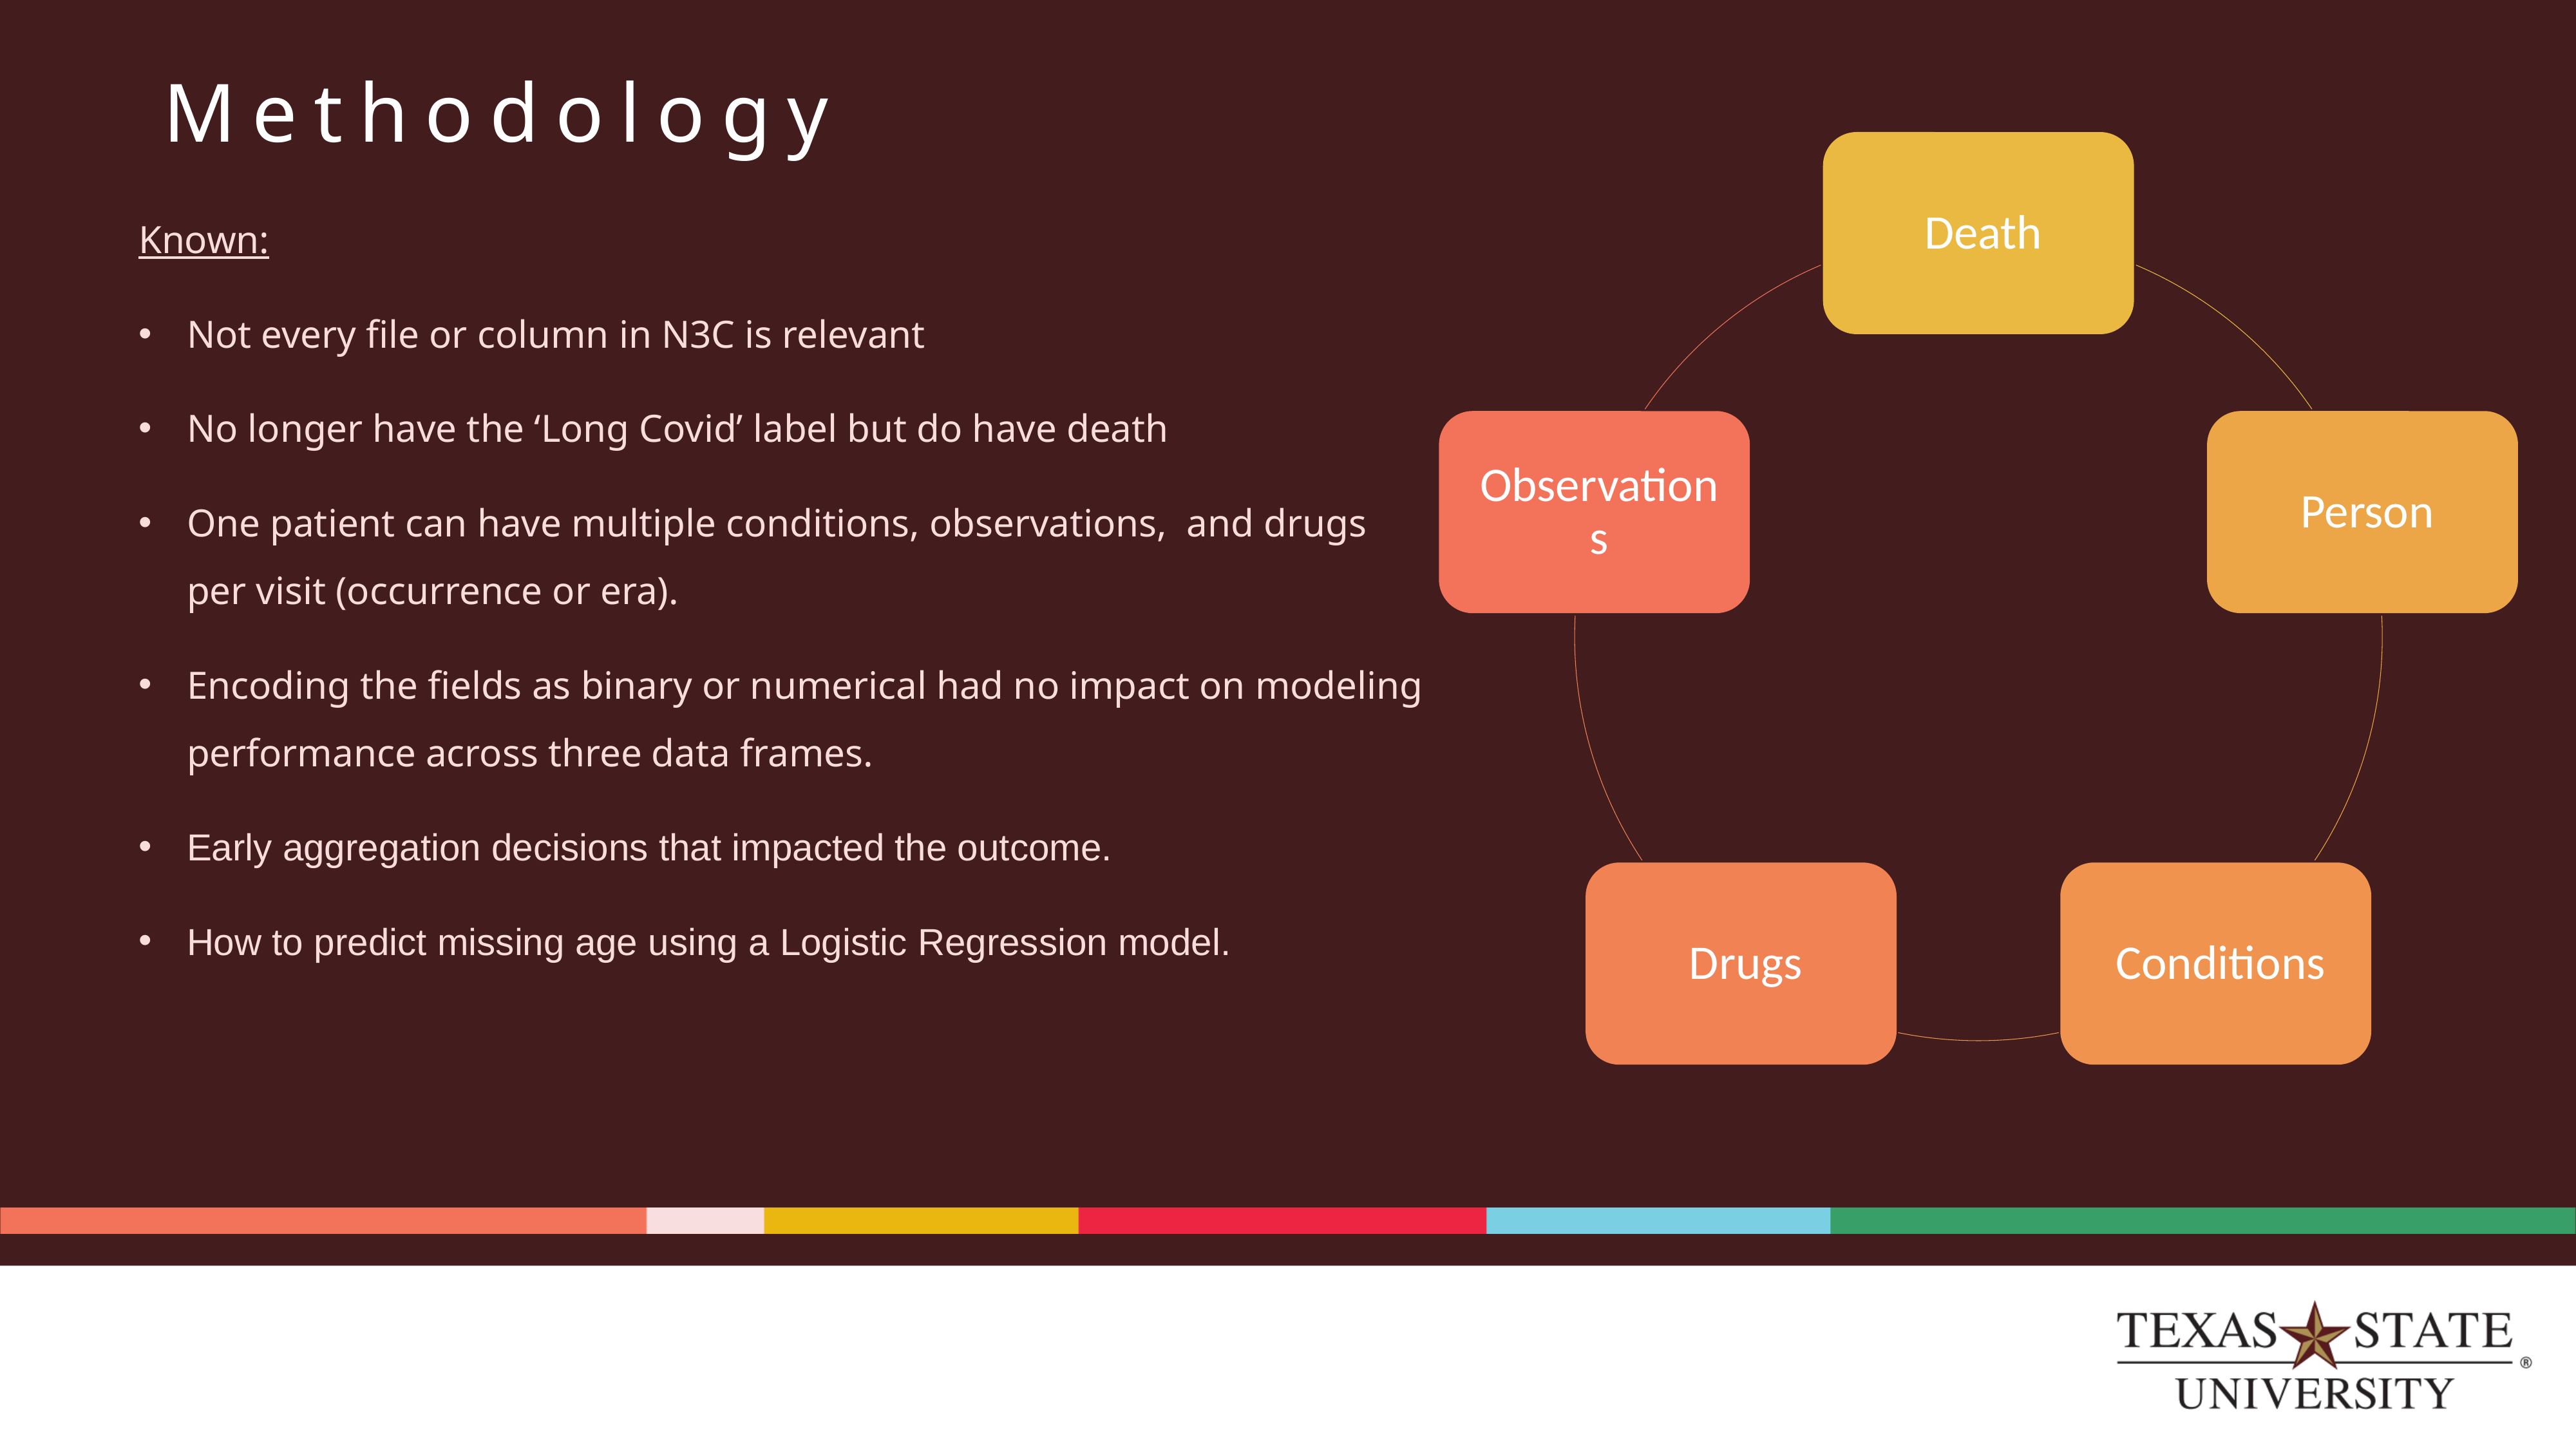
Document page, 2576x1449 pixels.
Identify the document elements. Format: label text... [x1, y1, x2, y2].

picture [0, 1208, 2576, 1234]
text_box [1439, 128, 2519, 1082]
title Methodology [153, 68, 2086, 188]
list Known: Not every file or column in N3C is relevant No longer have the ‘Long Covid’ label but do have death One patient can have multiple conditions, observations, and drugs per visit (occurrence or era). Encoding the fields as binary or numerical had no impact on modeling performance across three data frames. Early aggregation decisions that impacted the outcome. How to predict missing age using a Logistic Regression model. [129, 188, 1439, 1210]
